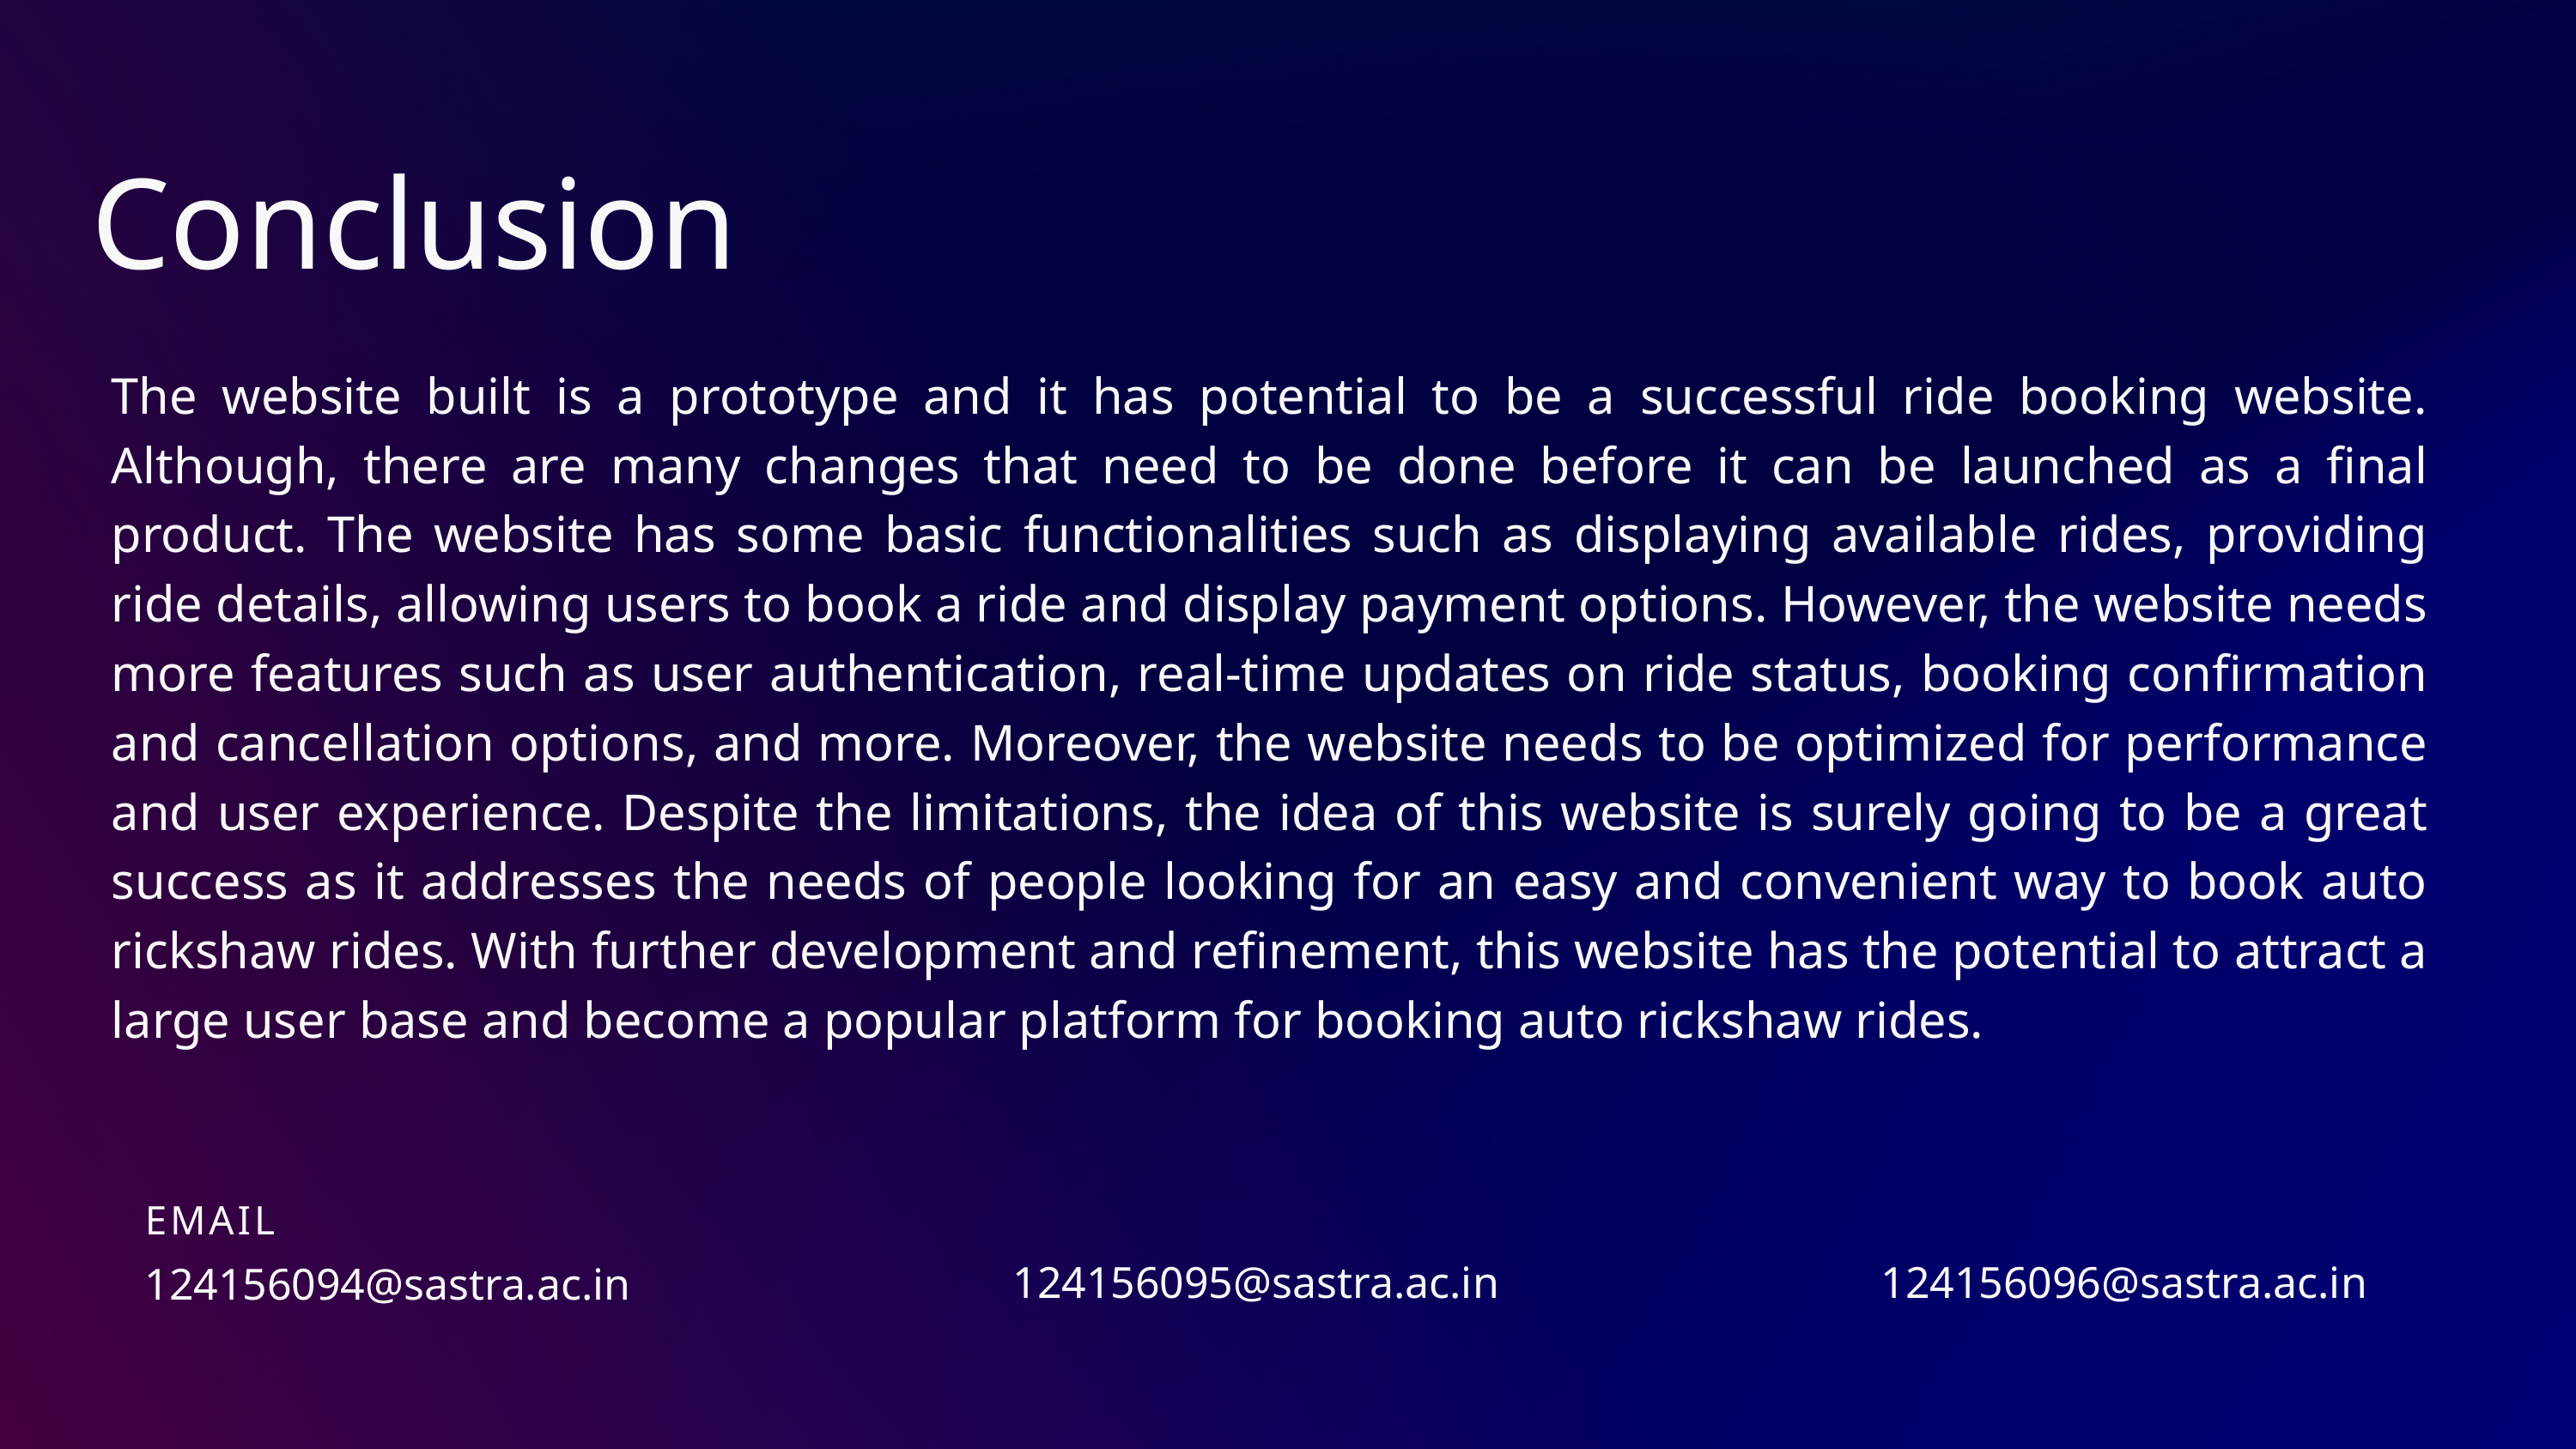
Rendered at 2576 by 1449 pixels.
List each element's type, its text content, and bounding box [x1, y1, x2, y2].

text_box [144, 1193, 696, 1304]
text_box 124156095@sastra.ac.in [1012, 1246, 1564, 1307]
text_box 124156096@sastra.ac.in [1880, 1246, 2432, 1307]
text_box Conclusion [90, 143, 1192, 294]
text_box The website built is a prototype and it has potential to be a successful ride booking website. Although, there are many changes that need to be done before it can be launched as a final product. The website has some basic functionalities such as displaying available rides, providing ride details, allowing users to book a ride and display payment options. However, the website needs more features such as user authentication, real-time updates on ride status, booking confirmation and cancellation options, and more. Moreover, the website needs to be optimized for performance and user experience. Despite the limitations, the idea of this website is surely going to be a great success as it addresses the needs of people looking for an easy and convenient way to book auto rickshaw rides. With further development and refinement, this website has the potential to attract a large user base and become a popular platform for booking auto rickshaw rides. [111, 355, 2432, 1118]
text_box [0, 0, 2576, 1449]
